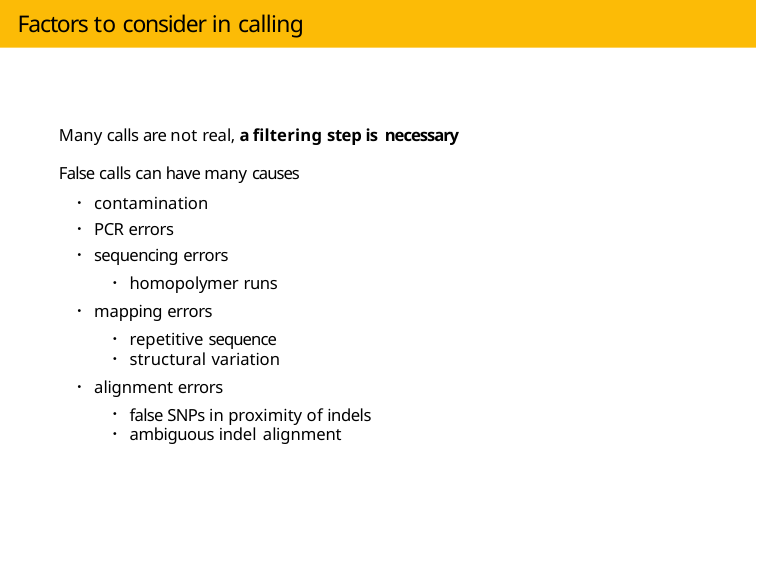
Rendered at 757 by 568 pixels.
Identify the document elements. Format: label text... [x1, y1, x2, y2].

text_box Many calls are not real, a filtering step is necessary False calls can have many causes contamination PCR errors sequencing errors homopolymer runs mapping errors repetitive sequence structural variation alignment errors false SNPs in proximity of indels ambiguous indel alignment [56, 124, 566, 445]
title Factors to consider in calling [15, 9, 741, 105]
